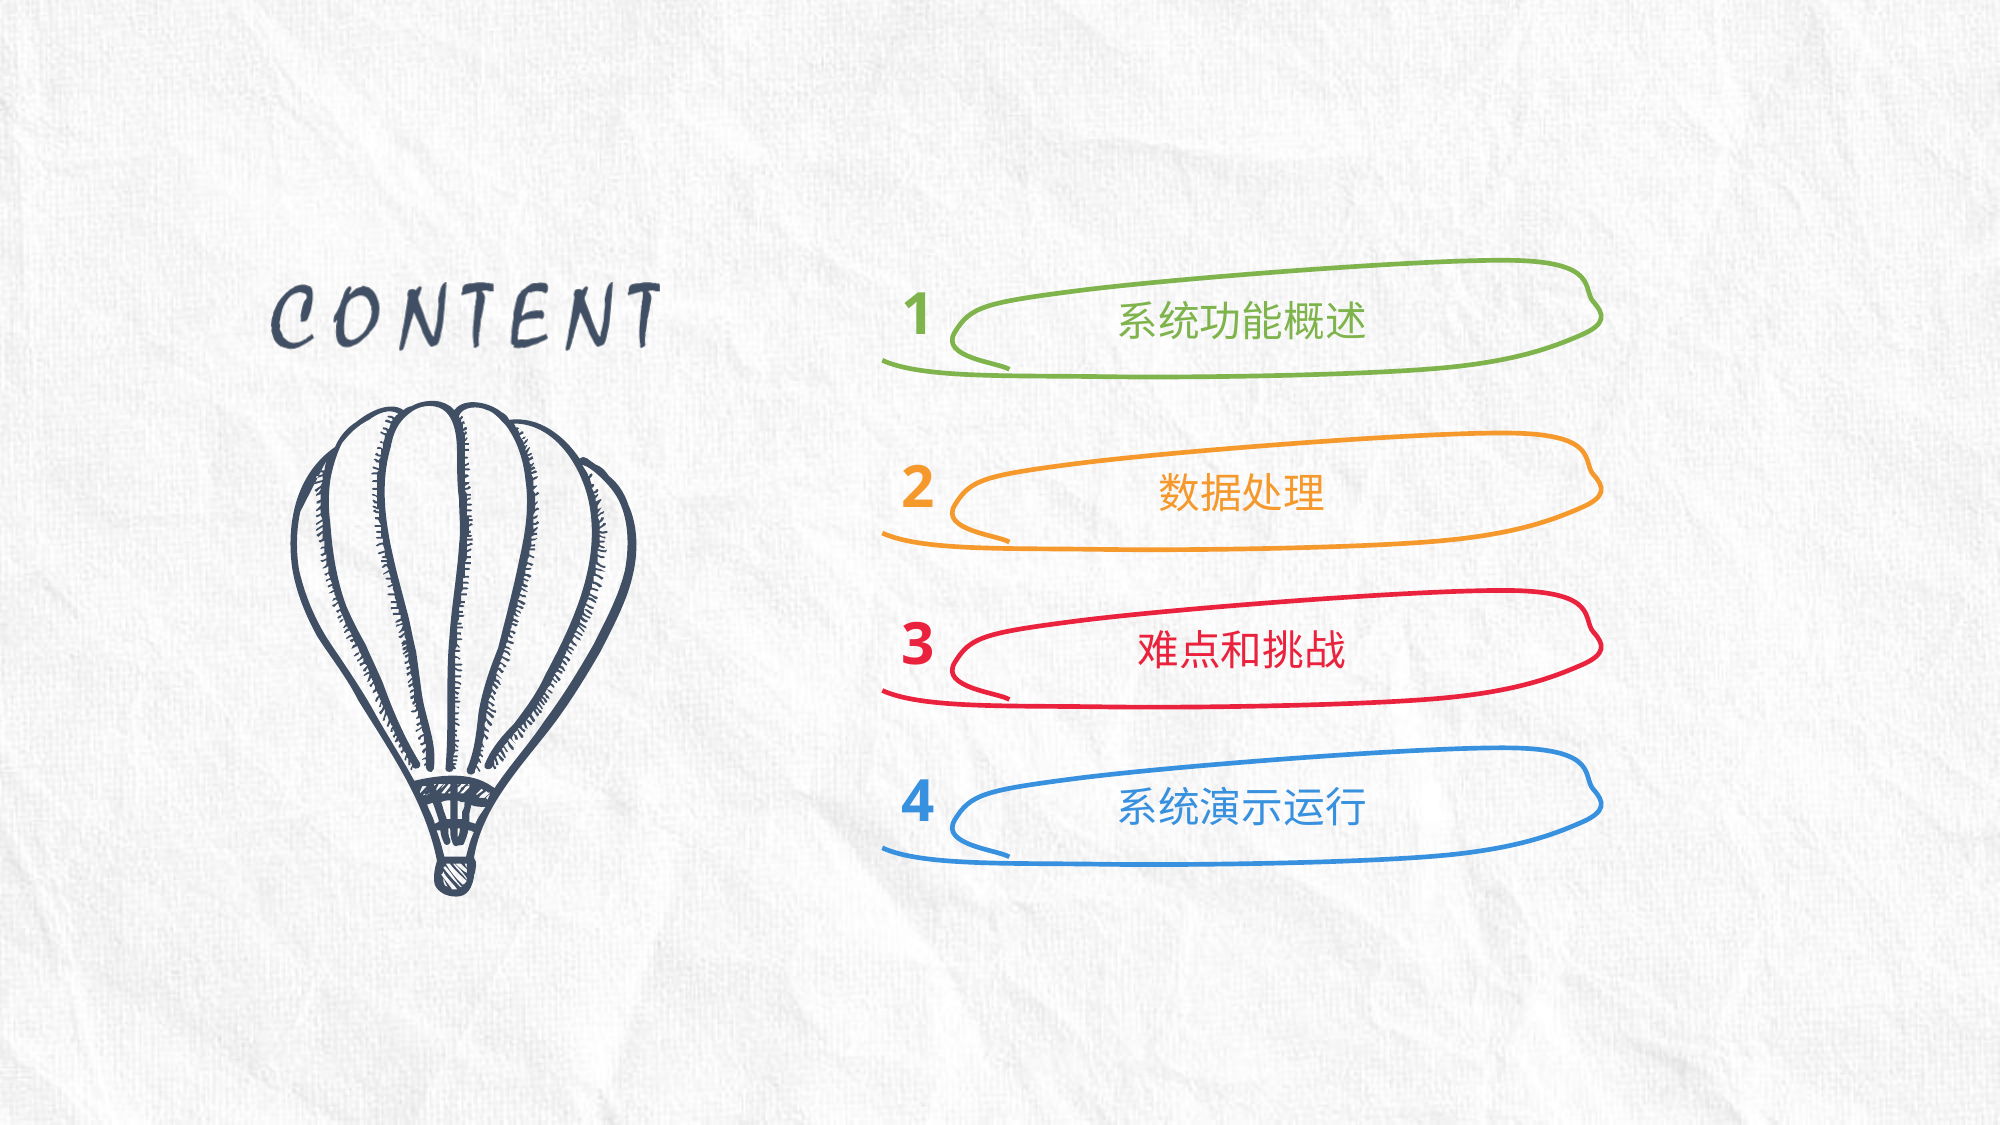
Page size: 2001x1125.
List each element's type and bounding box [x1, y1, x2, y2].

text_box [882, 433, 1602, 550]
text_box [882, 747, 1602, 865]
text_box [872, 260, 1602, 384]
picture [214, 237, 713, 431]
text_box [290, 431, 637, 897]
text_box [882, 590, 1602, 708]
